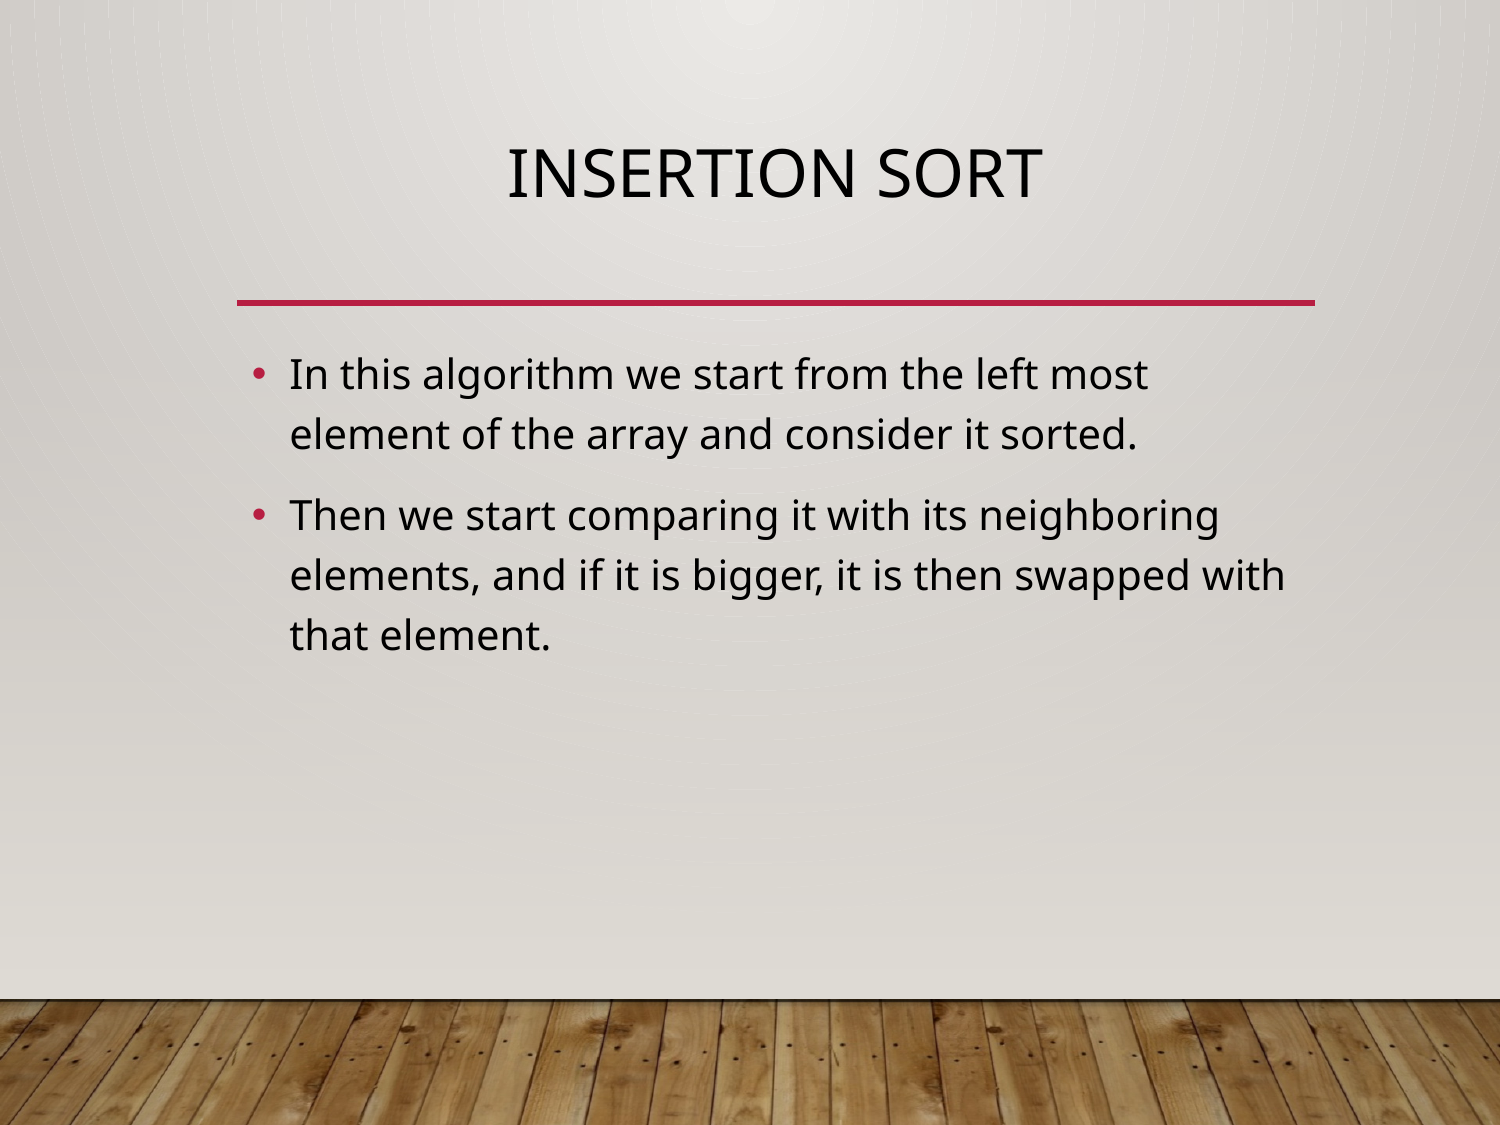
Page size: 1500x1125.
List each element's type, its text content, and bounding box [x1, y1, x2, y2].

picture [0, 999, 1500, 1125]
title Insertion sort [236, 131, 1315, 305]
list In this algorithm we start from the left most element of the array and consider it sorted. Then we start comparing it with its neighboring elements, and if it is bigger, it is then swapped with that element. [236, 330, 1315, 897]
